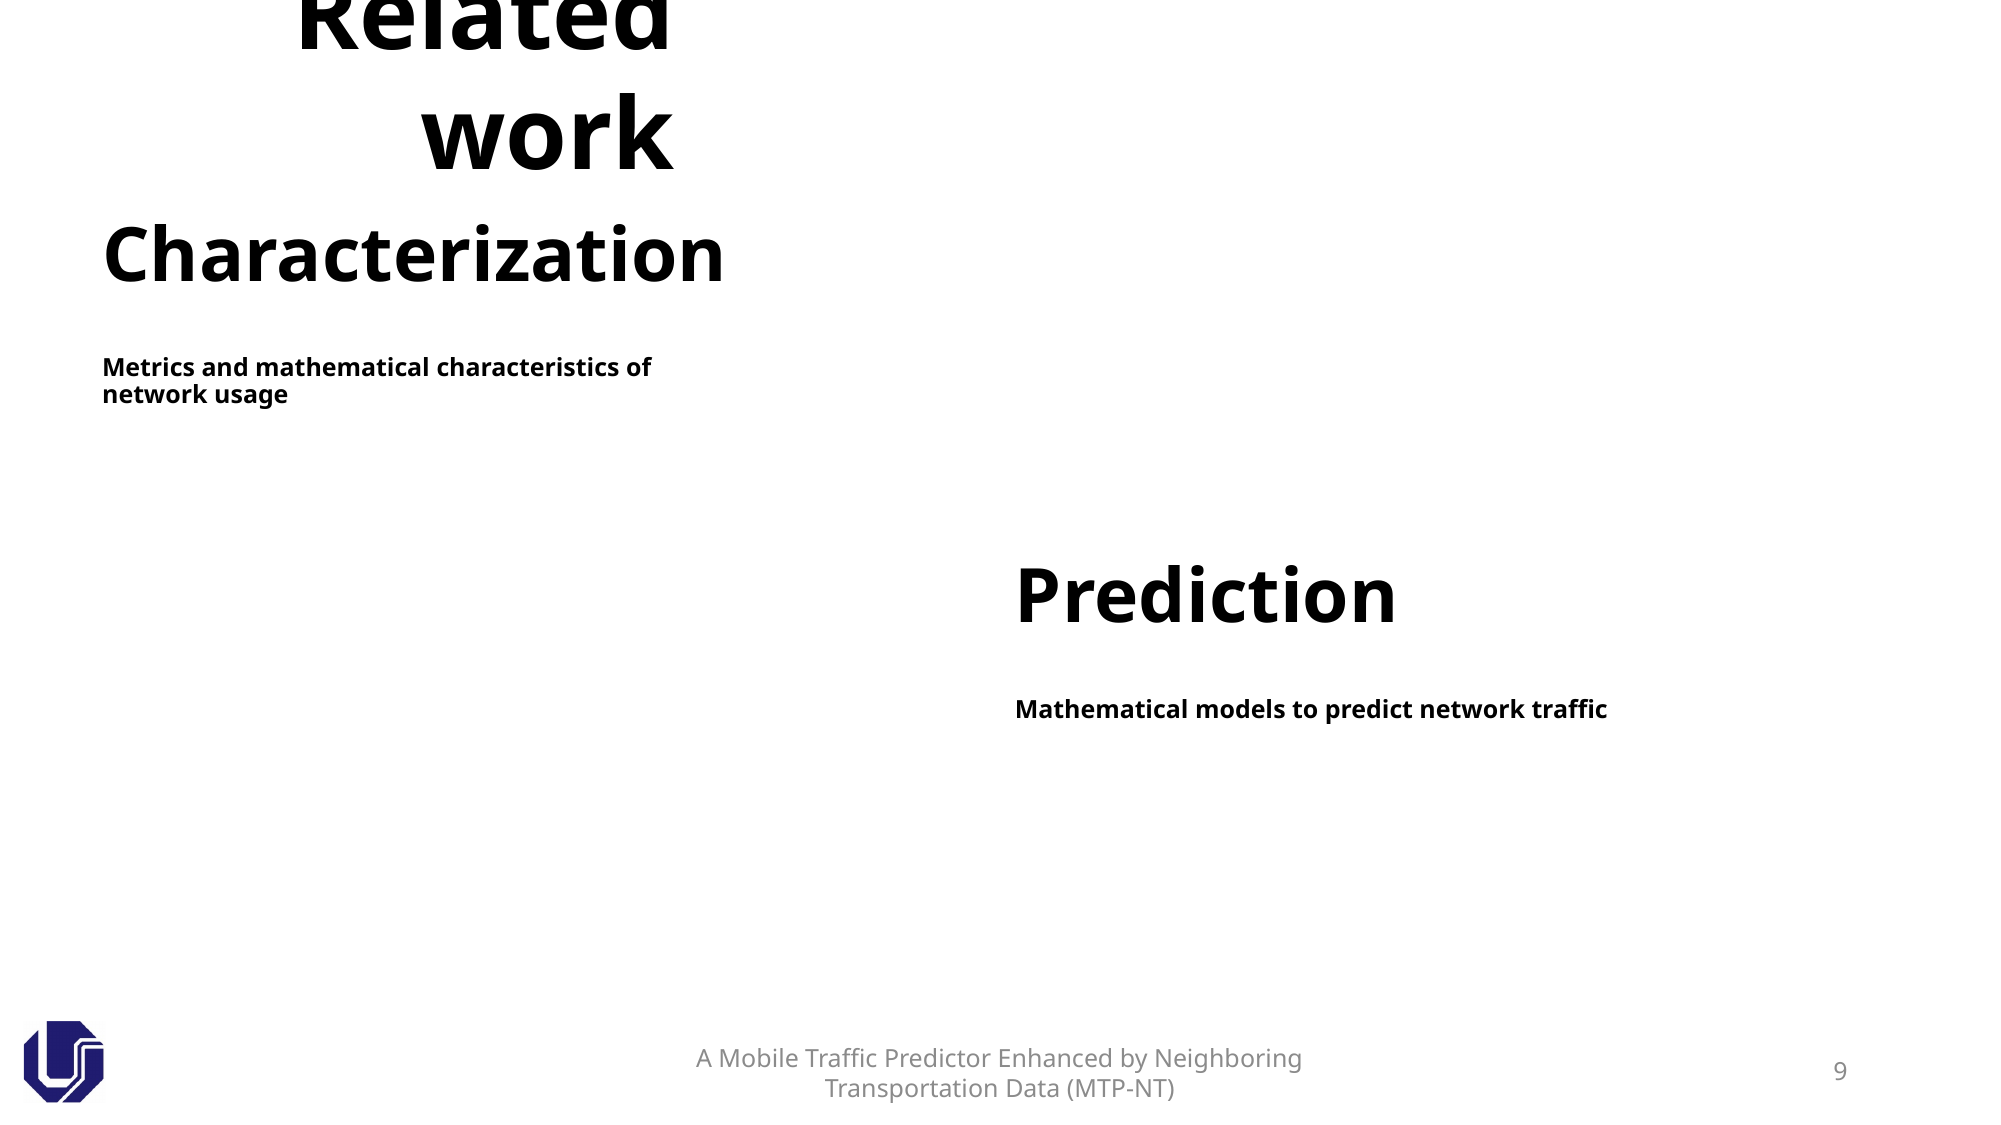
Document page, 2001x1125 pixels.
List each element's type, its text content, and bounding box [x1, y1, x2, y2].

slide_number 9 [1412, 1042, 1863, 1103]
footer A Mobile Traffic Predictor Enhanced by Neighboring Transportation Data (MTP-NT) [662, 1042, 1338, 1103]
text_box Related work [0, 17, 690, 122]
text_box Characterization [87, 199, 936, 304]
title Metrics and mathematical characteristics of network usage [87, 315, 766, 448]
text_box Prediction [999, 540, 1849, 645]
text_box Mathematical models to predict network traffic [999, 644, 1678, 777]
picture [23, 1021, 106, 1103]
